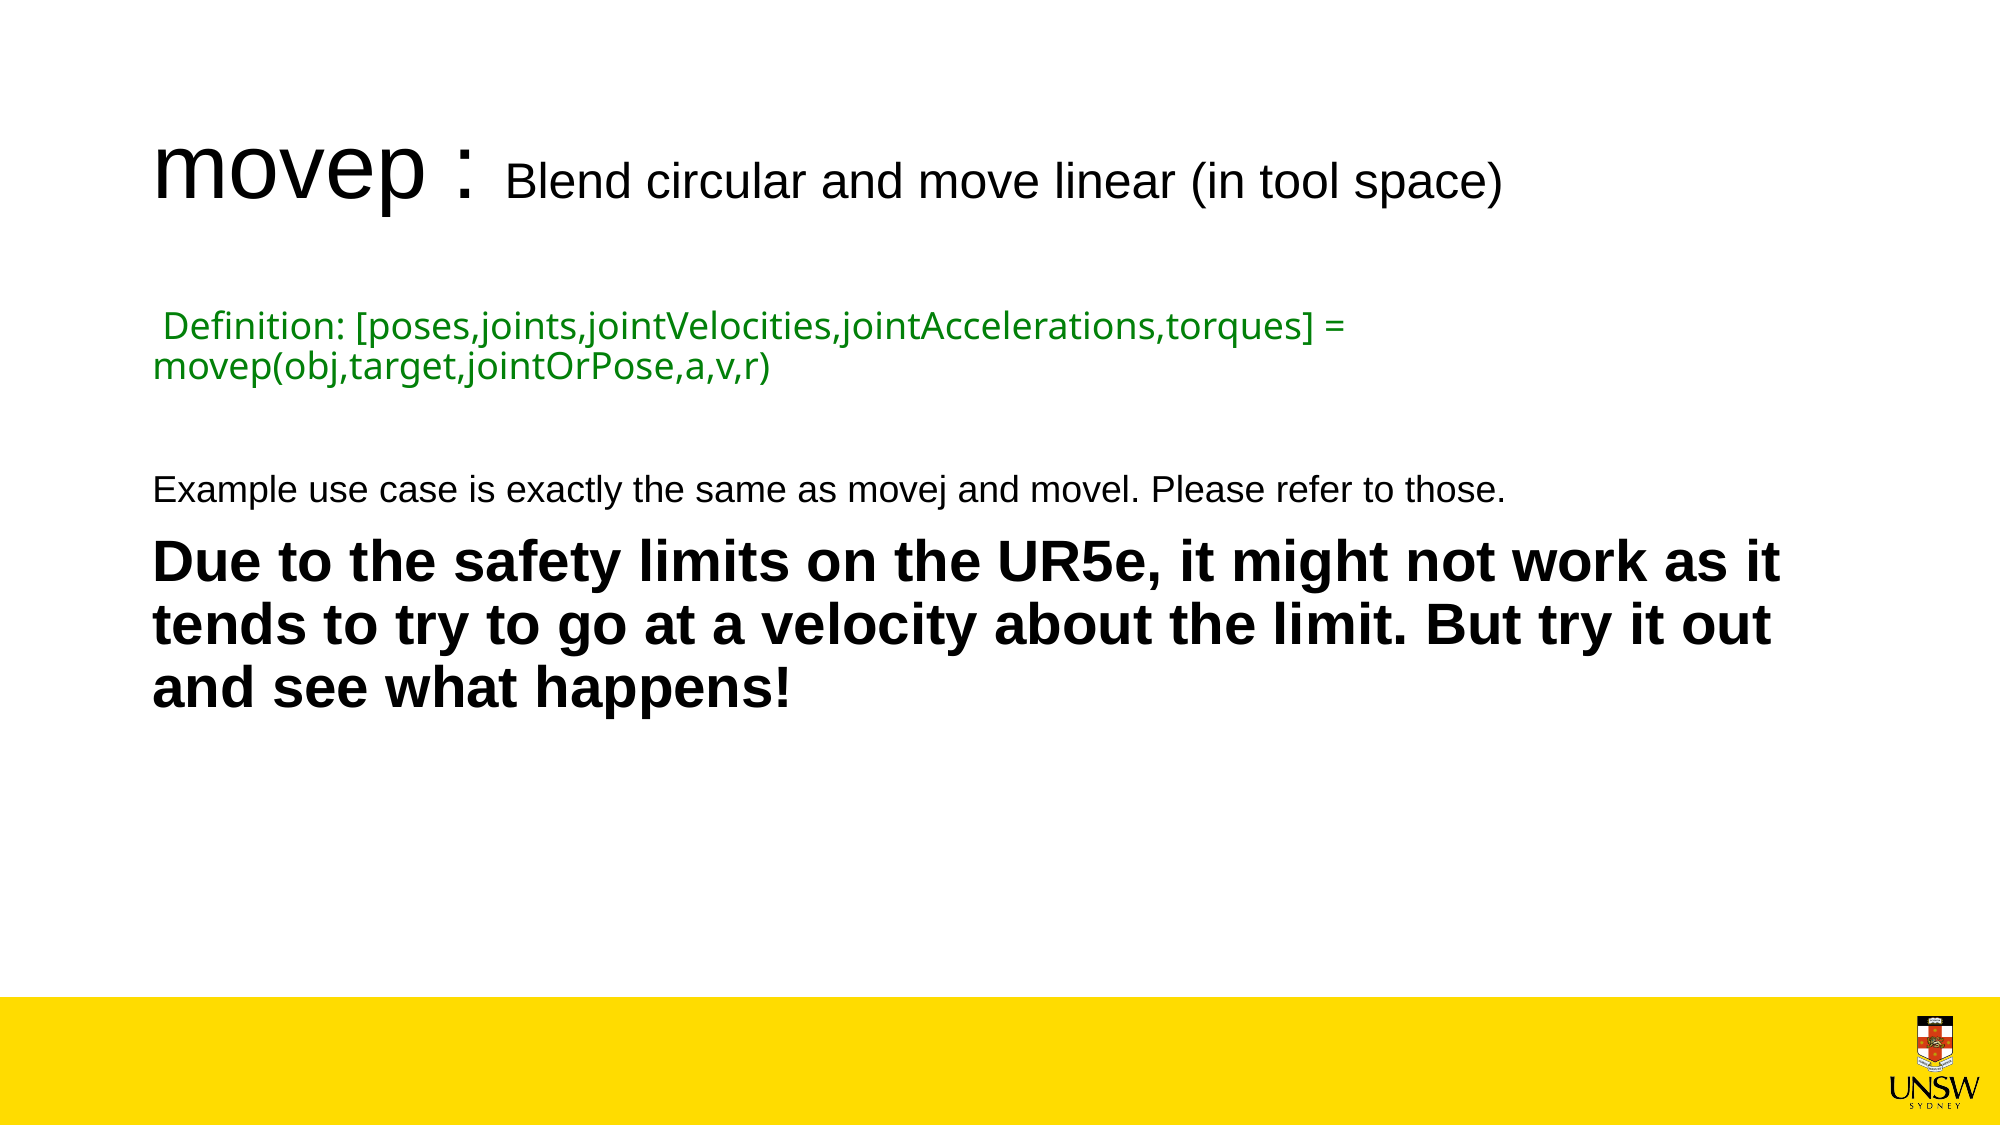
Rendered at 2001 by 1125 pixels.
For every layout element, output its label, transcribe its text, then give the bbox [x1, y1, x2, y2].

title movep : Blend circular and move linear (in tool space) [137, 59, 1863, 278]
list Definition: [poses,joints,jointVelocities,jointAccelerations,torques] = movep(obj,target,jointOrPose,a,v,r) Example use case is exactly the same as movej and movel. Please refer to those. Due to the safety limits on the UR5e, it might not work as it tends to try to go at a velocity about the limit. But try it out and see what happens! [137, 299, 1863, 1014]
picture [1890, 1016, 1980, 1109]
